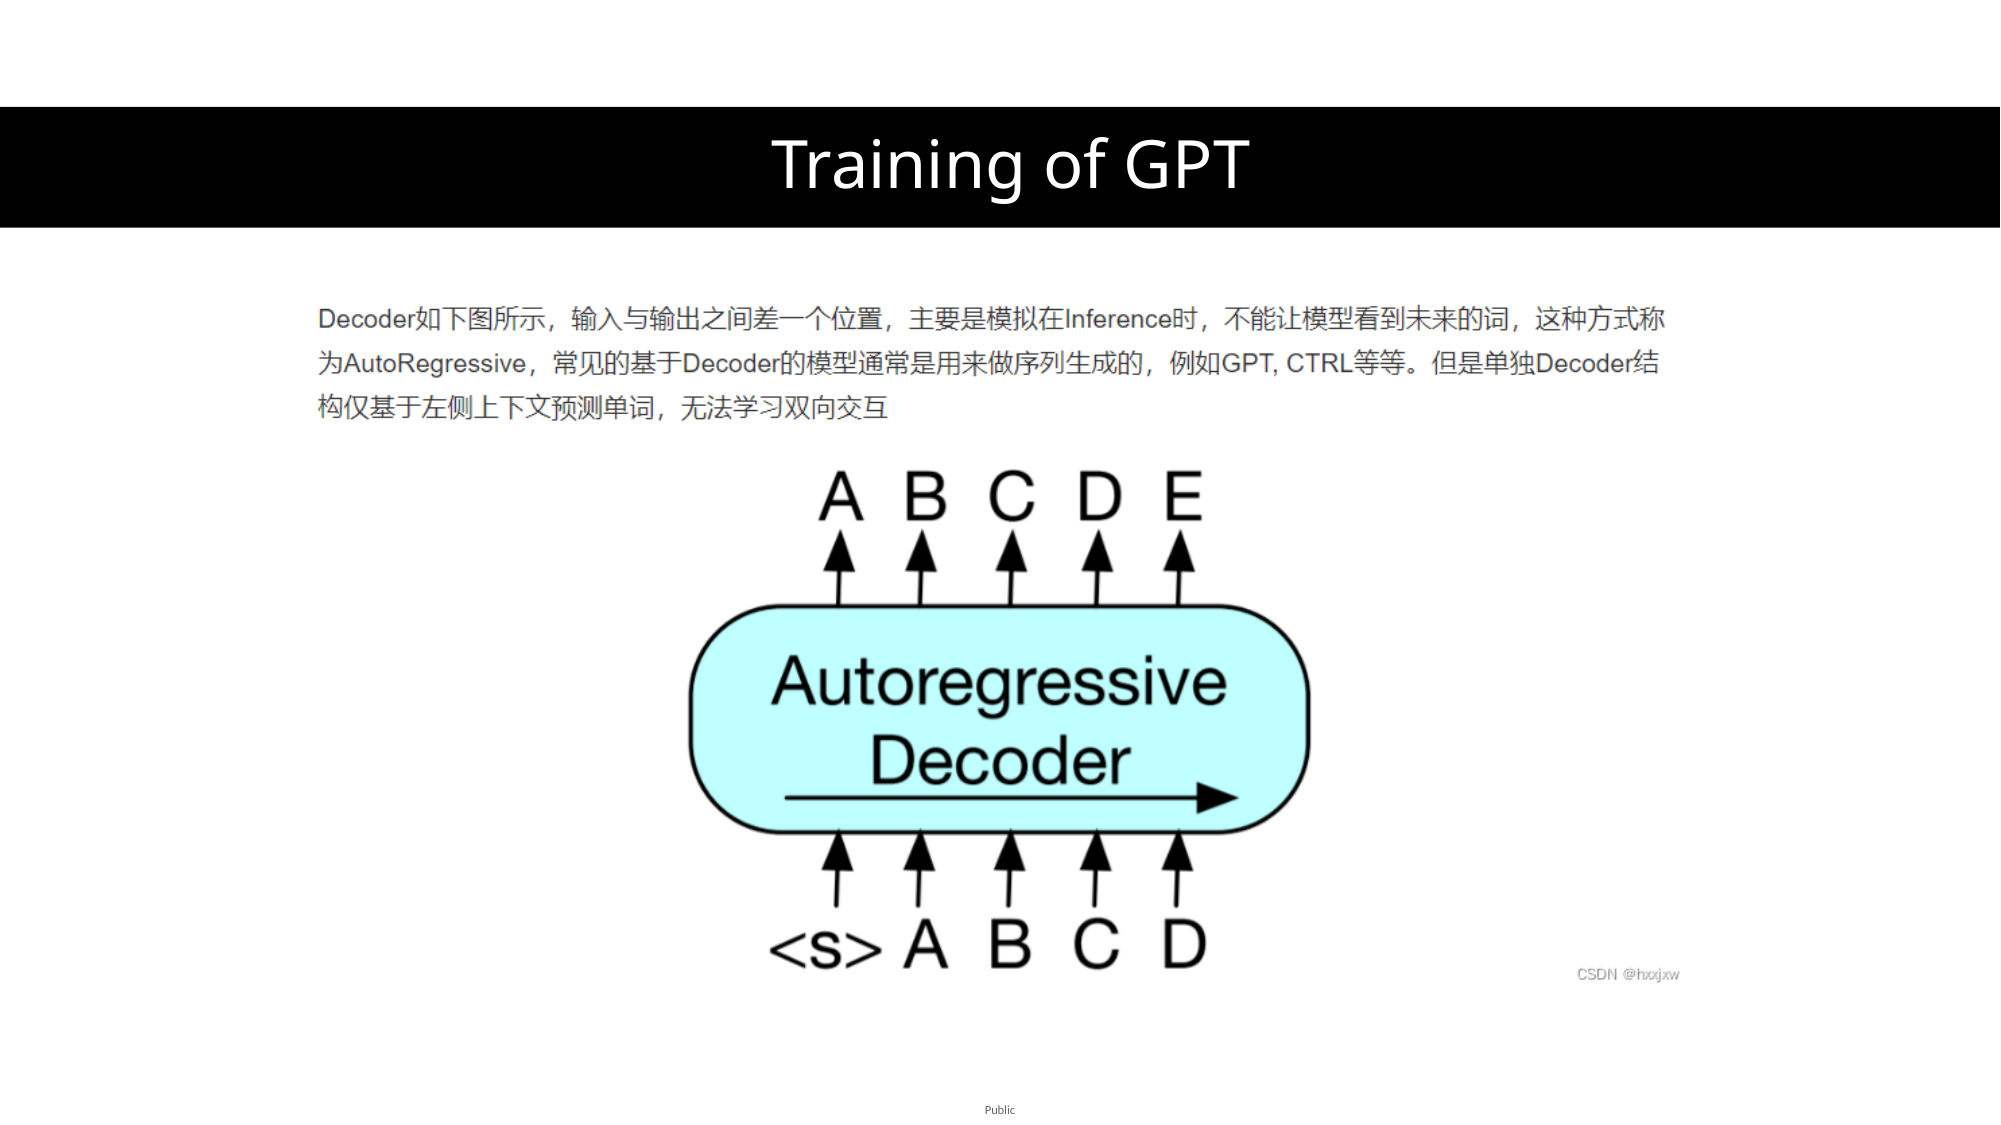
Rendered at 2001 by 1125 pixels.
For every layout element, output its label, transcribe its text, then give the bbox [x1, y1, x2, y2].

picture [300, 274, 1700, 996]
text_box [0, 106, 2000, 229]
title Training of GPT [91, 105, 1931, 228]
